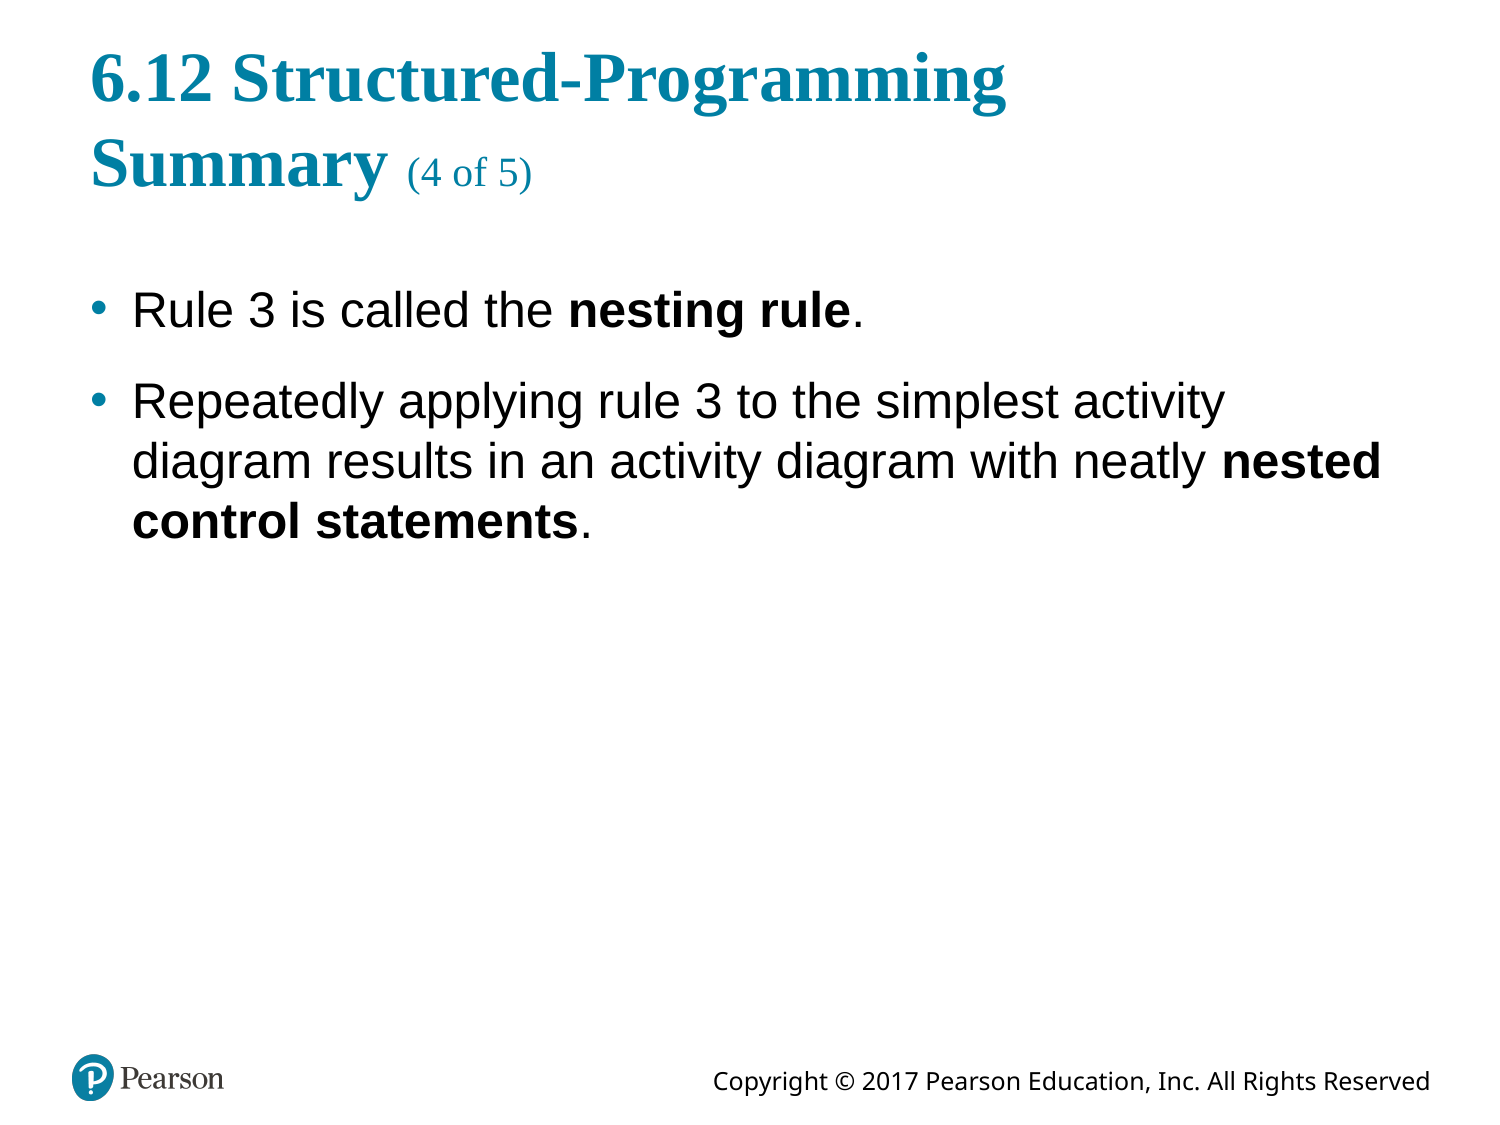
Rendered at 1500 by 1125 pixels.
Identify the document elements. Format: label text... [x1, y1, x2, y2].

picture [72, 1054, 88, 1070]
picture [72, 1087, 83, 1101]
picture [98, 1054, 224, 1101]
list Rule 3 is called the nesting rule. Repeatedly applying rule 3 to the simplest activity diagram results in an activity diagram with neatly nested control statements. [75, 262, 1425, 1005]
title 6.12 Structured-Programming Summary (4 of 5) [75, 35, 1337, 216]
picture [80, 1063, 106, 1088]
